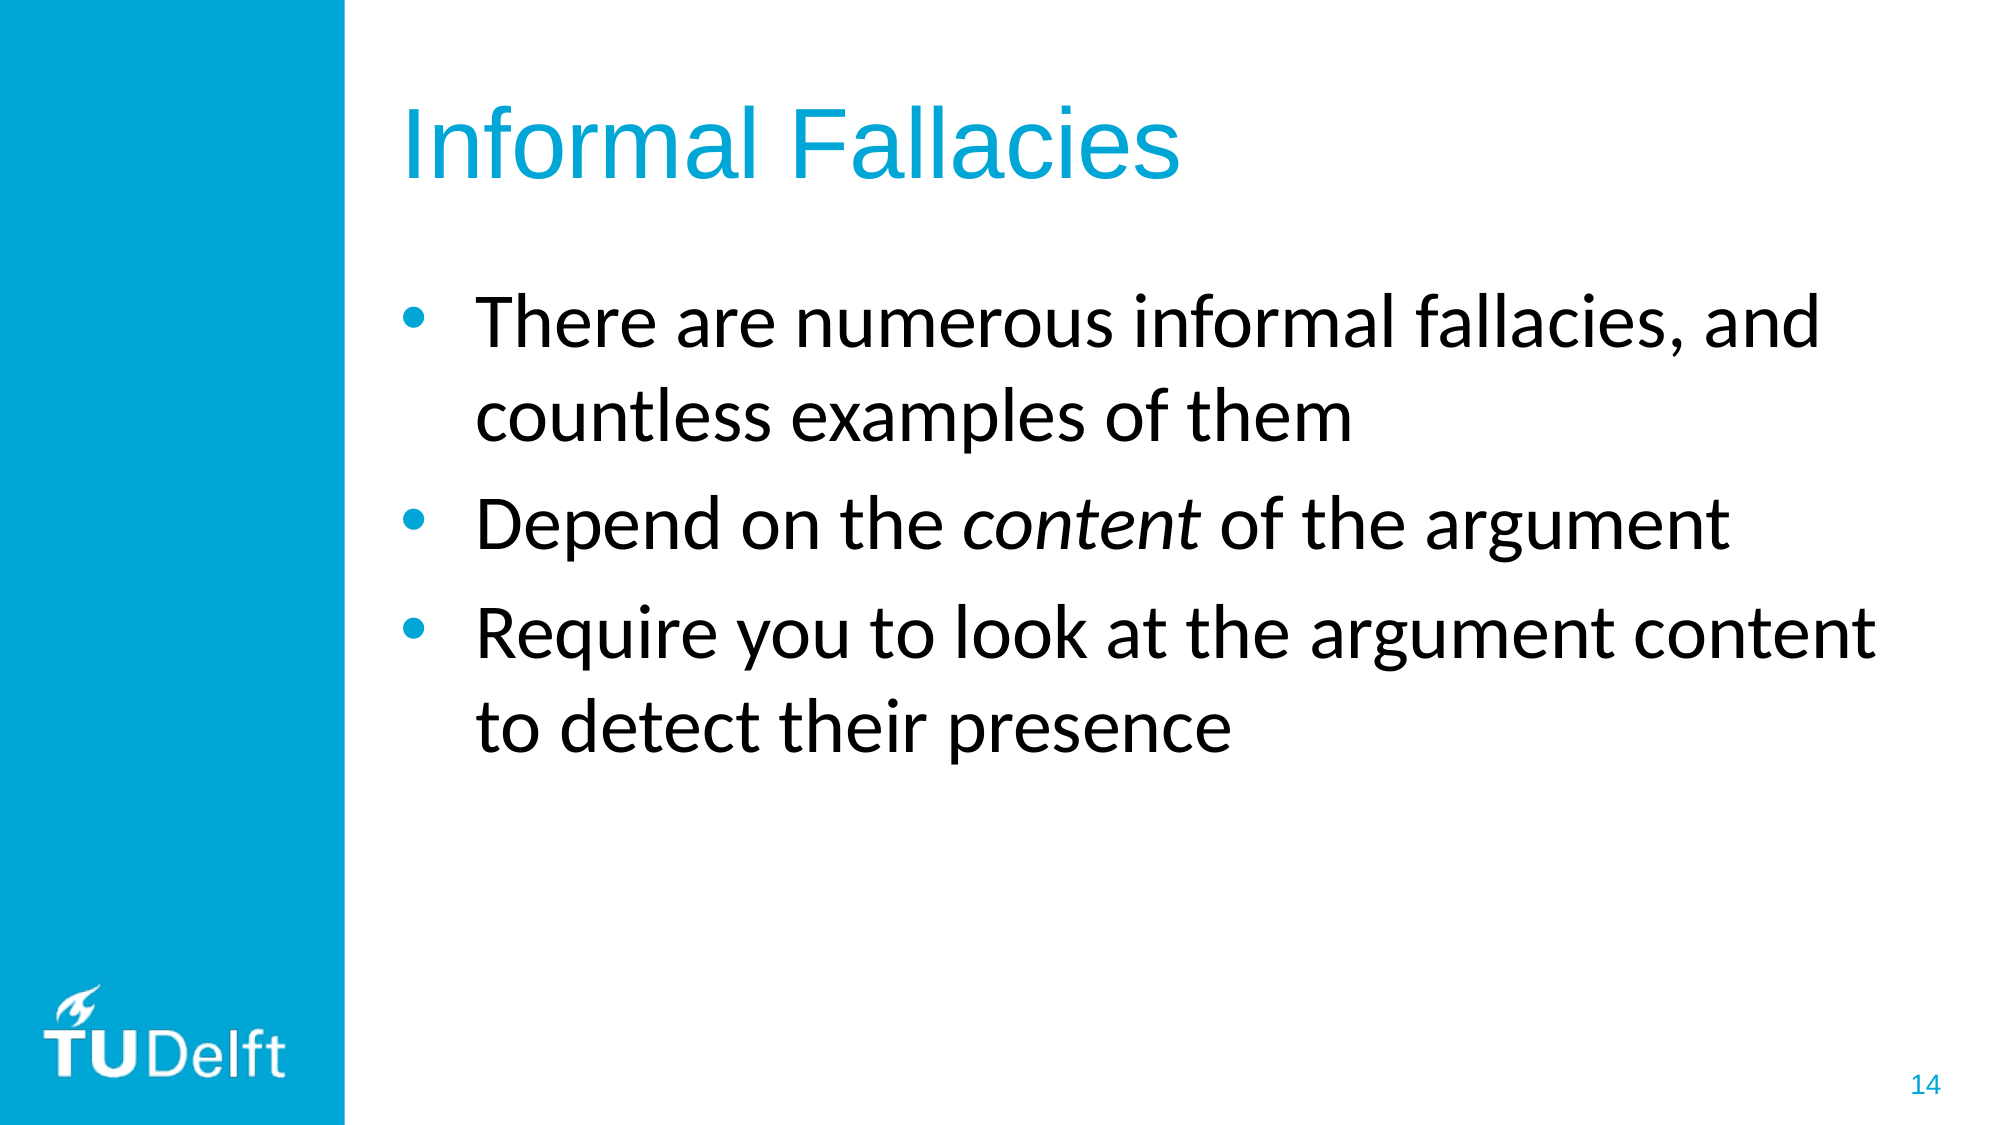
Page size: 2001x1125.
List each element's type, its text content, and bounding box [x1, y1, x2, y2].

list There are numerous informal fallacies, and countless examples of them Depend on the content of the argument Require you to look at the argument content to detect their presence [385, 262, 1940, 1025]
title Informal Fallacies [385, 45, 1940, 233]
